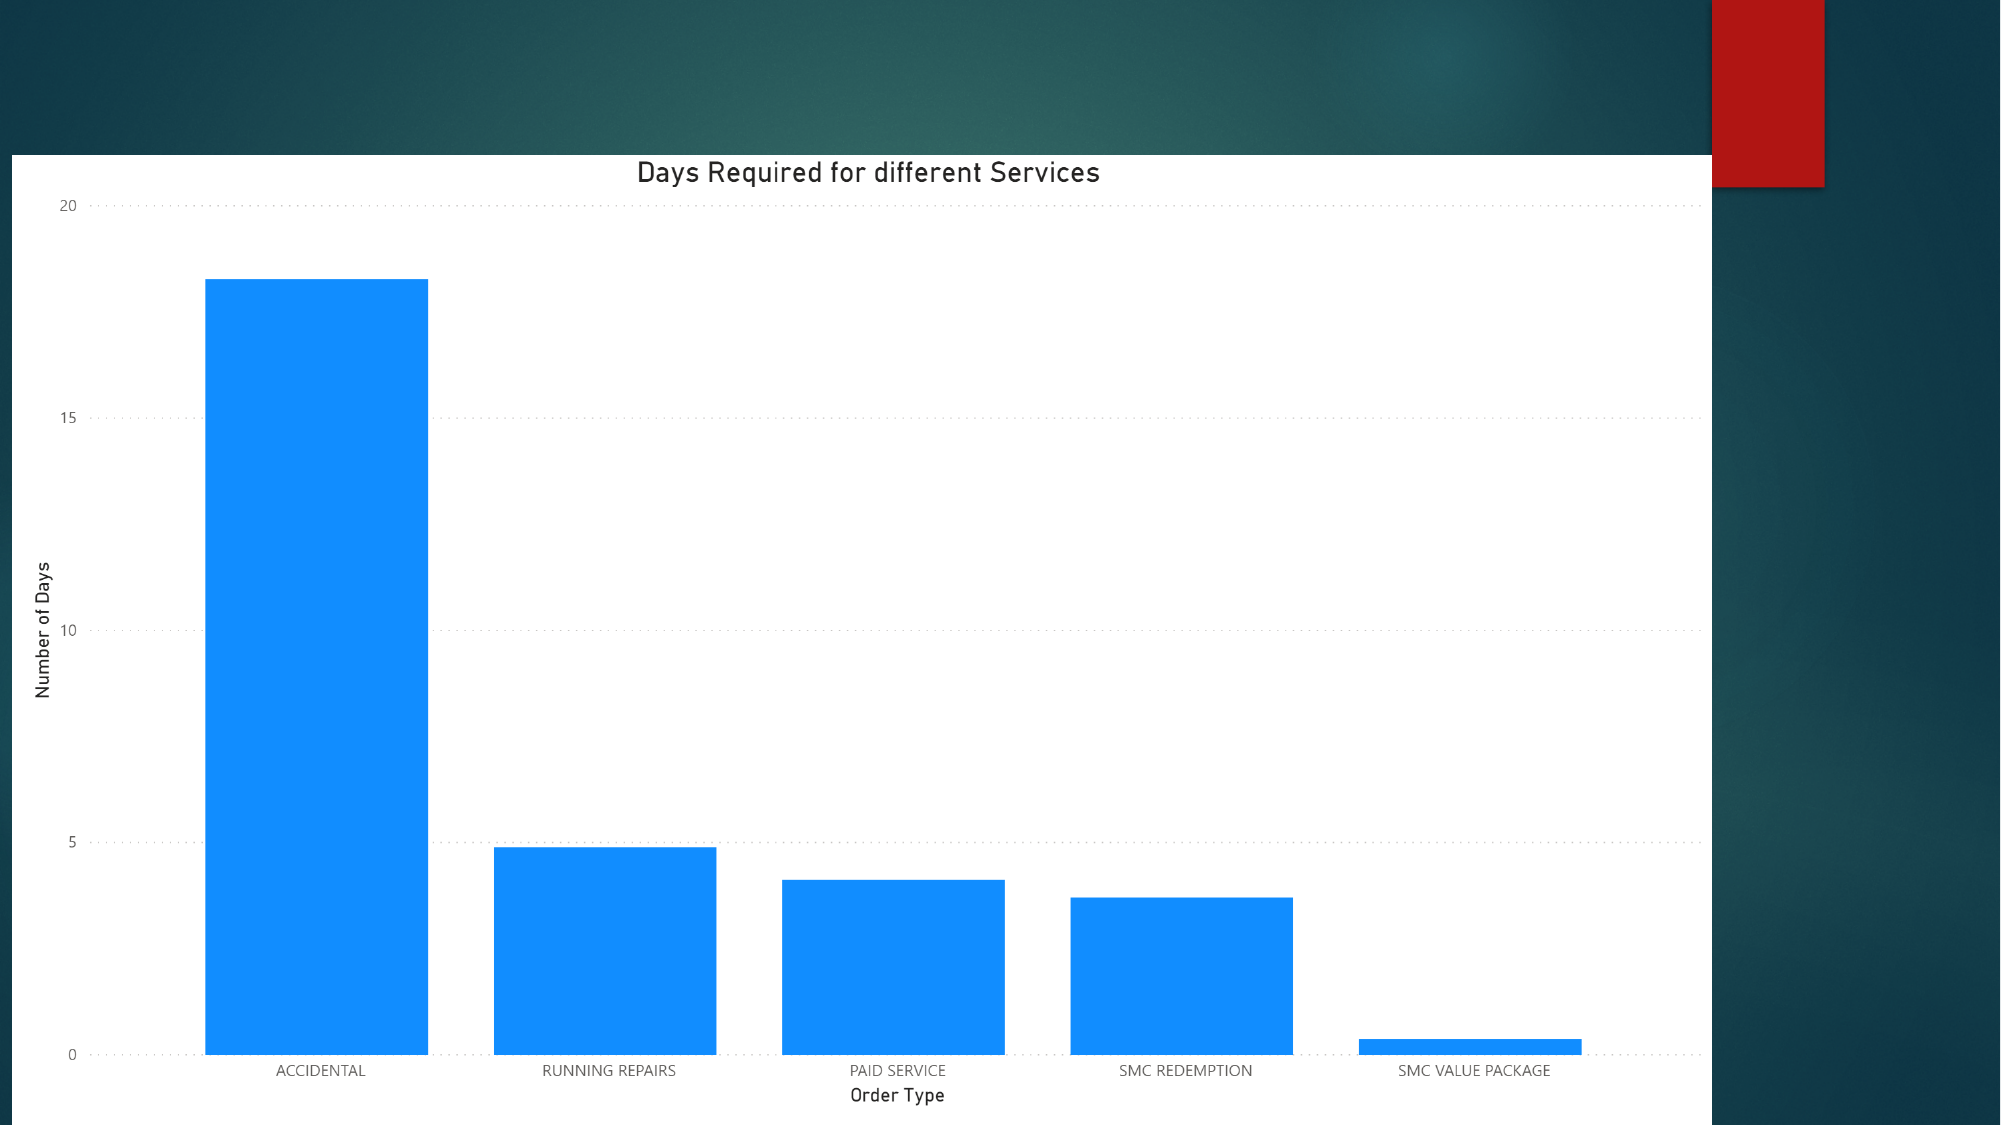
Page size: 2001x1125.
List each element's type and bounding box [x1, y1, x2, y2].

picture [0, 0, 1712, 1125]
